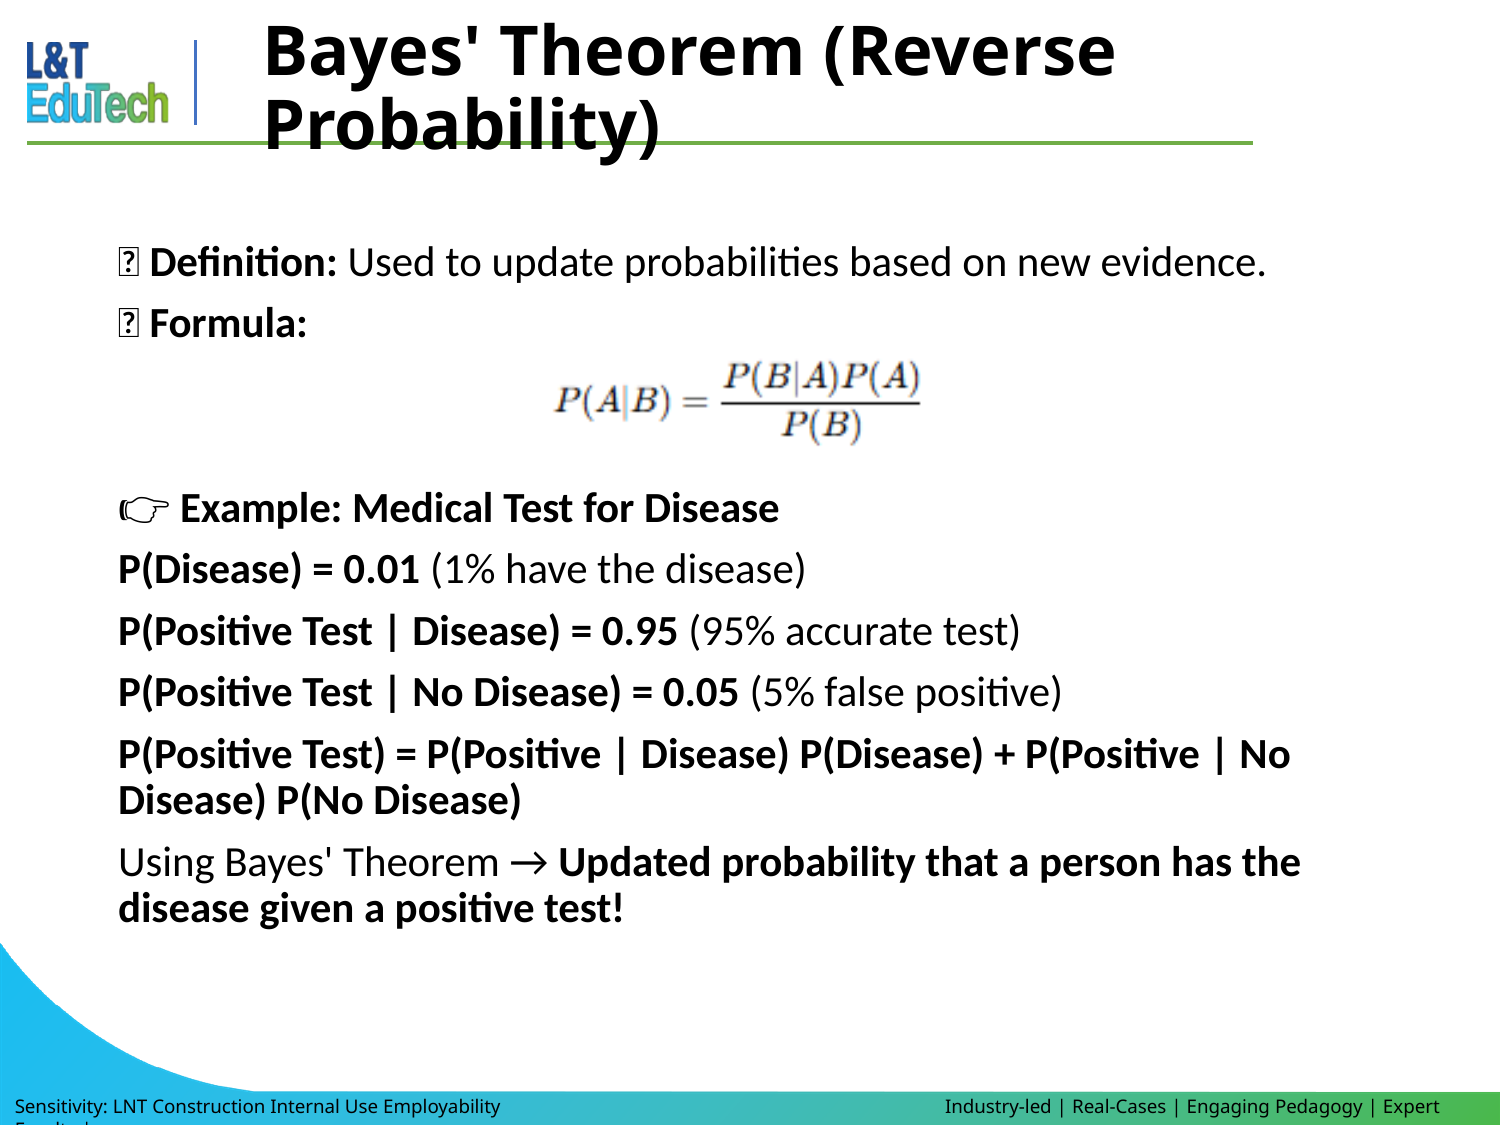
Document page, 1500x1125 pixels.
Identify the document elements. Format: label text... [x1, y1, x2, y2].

title Bayes' Theorem (Reverse Probability) [247, 0, 1423, 181]
picture [27, 42, 169, 125]
list ✅ Definition: Used to update probabilities based on new evidence. 📌 Formula: 👉 Example: Medical Test for Disease P(Disease) = 0.01 (1% have the disease) P(Positive Test | Disease) = 0.95 (95% accurate test) P(Positive Test | No Disease) = 0.05 (5% false positive) P(Positive Test) = P(Positive | Disease) P(Disease) + P(Positive | No Disease) P(No Disease) Using Bayes' Theorem → Updated probability that a person has the disease given a positive test! [103, 231, 1397, 946]
picture [535, 314, 947, 475]
picture [0, 943, 1500, 1125]
